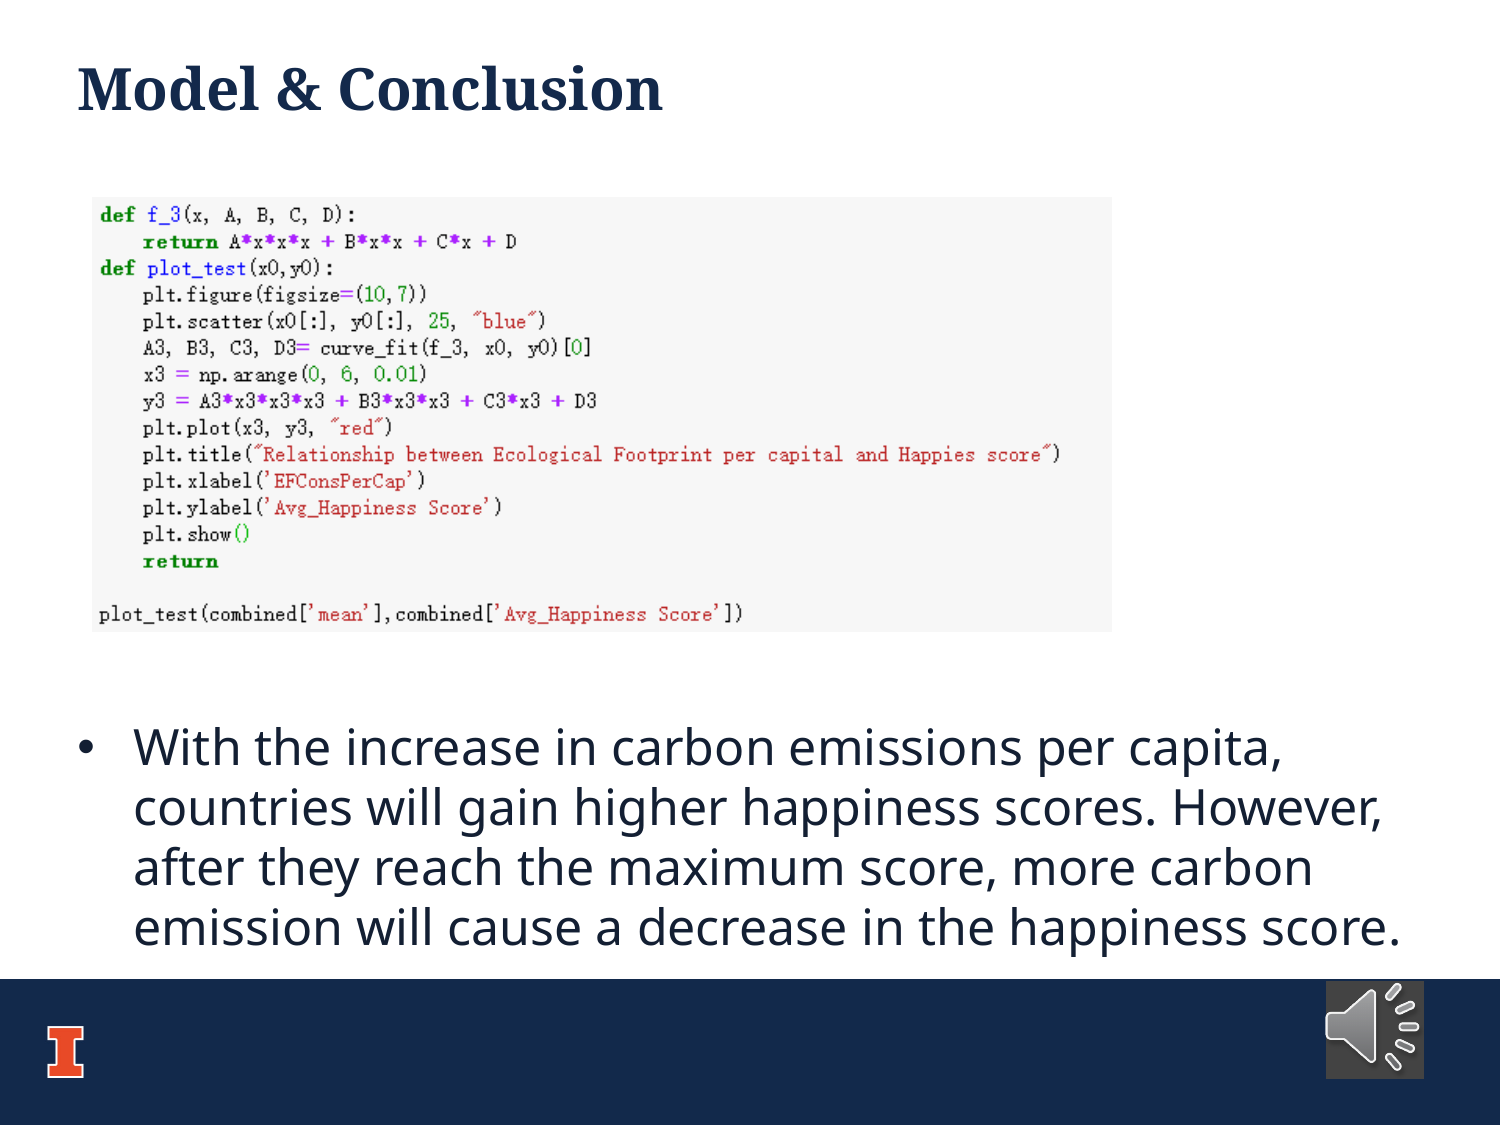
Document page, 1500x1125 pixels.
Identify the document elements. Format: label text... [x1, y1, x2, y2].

title Model & Conclusion [62, 45, 1425, 233]
list With the increase in carbon emissions per capita, countries will gain higher happiness scores. However, after they reach the maximum score, more carbon emission will cause a decrease in the happiness score. [62, 708, 1466, 1009]
picture [0, 0, 1500, 1125]
